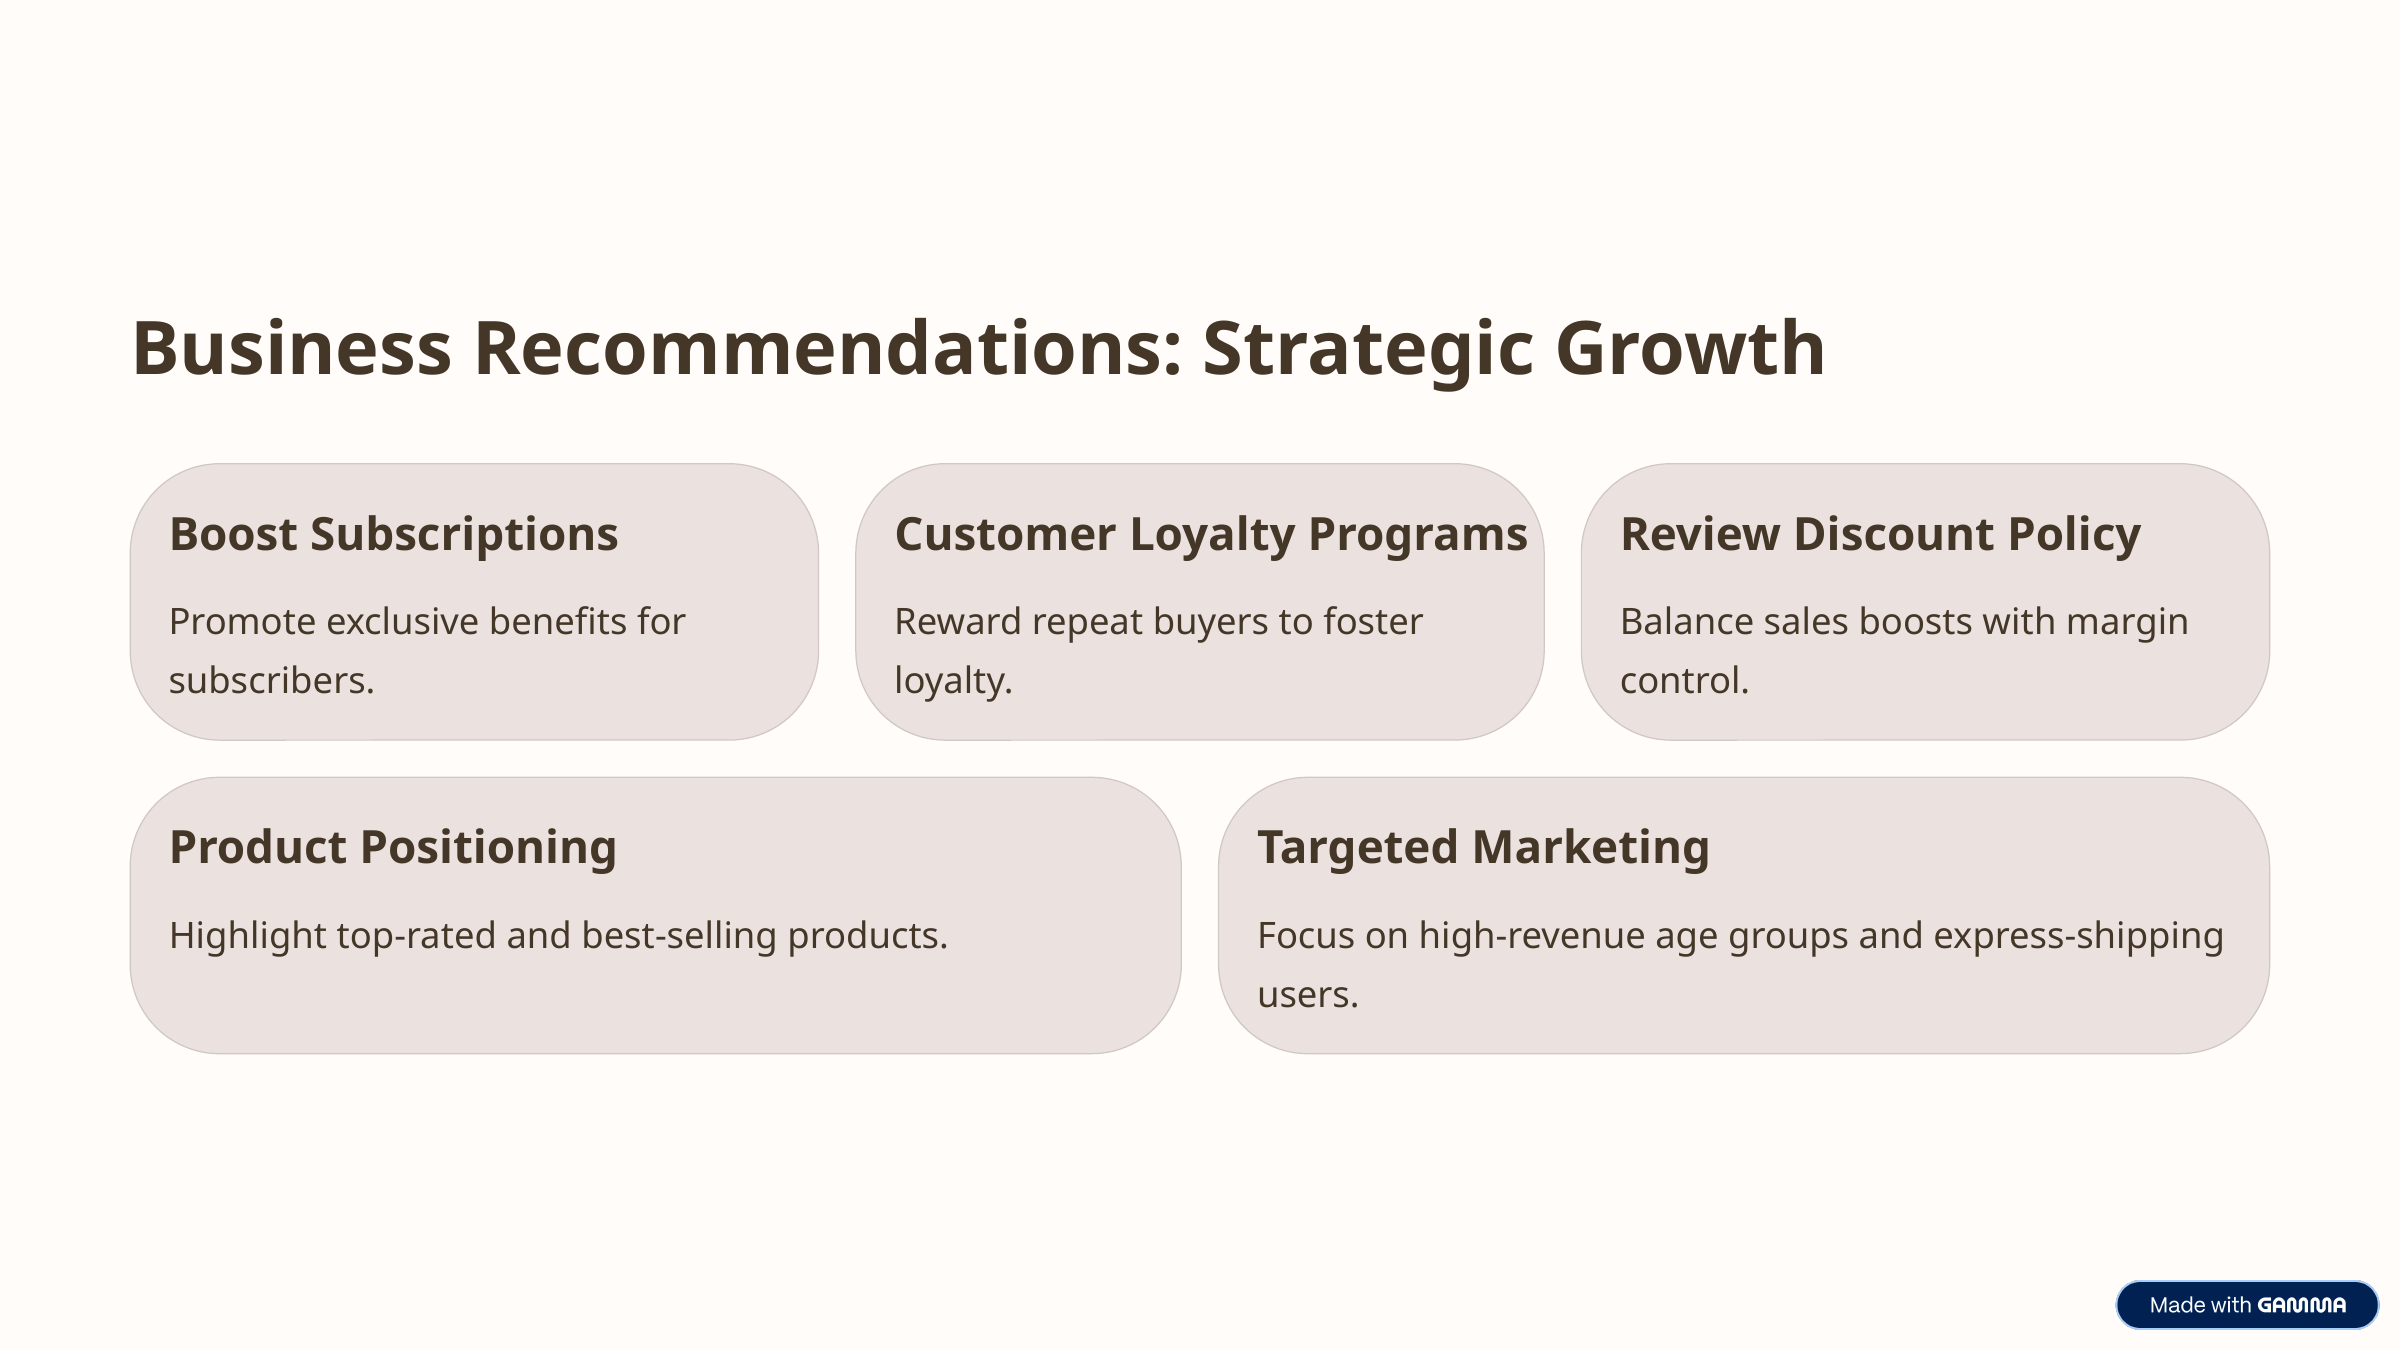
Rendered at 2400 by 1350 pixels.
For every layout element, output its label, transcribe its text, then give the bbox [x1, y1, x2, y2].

text_box [855, 463, 1545, 741]
text_box [1218, 777, 2270, 1054]
picture [2106, 1271, 2389, 1339]
text_box Balance sales boosts with margin control. [1619, 582, 2232, 702]
text_box [1581, 463, 2270, 741]
text_box Review Discount Policy [1619, 502, 2085, 561]
text_box Business Recommendations: Strategic Growth [130, 296, 1586, 390]
text_box Reward repeat buyers to foster loyalty. [894, 582, 1506, 702]
text_box Focus on high-revenue age groups and express-shipping users. [1257, 896, 2232, 1016]
text_box Targeted Marketing [1256, 815, 1723, 874]
text_box [130, 463, 819, 741]
text_box Promote exclusive benefits for subscribers. [168, 582, 781, 702]
text_box Highlight top-rated and best-selling products. [168, 896, 1143, 956]
text_box Product Positioning [168, 815, 634, 874]
text_box Boost Subscriptions [168, 502, 634, 561]
text_box [130, 777, 1182, 1054]
text_box Customer Loyalty Programs [894, 502, 1441, 561]
